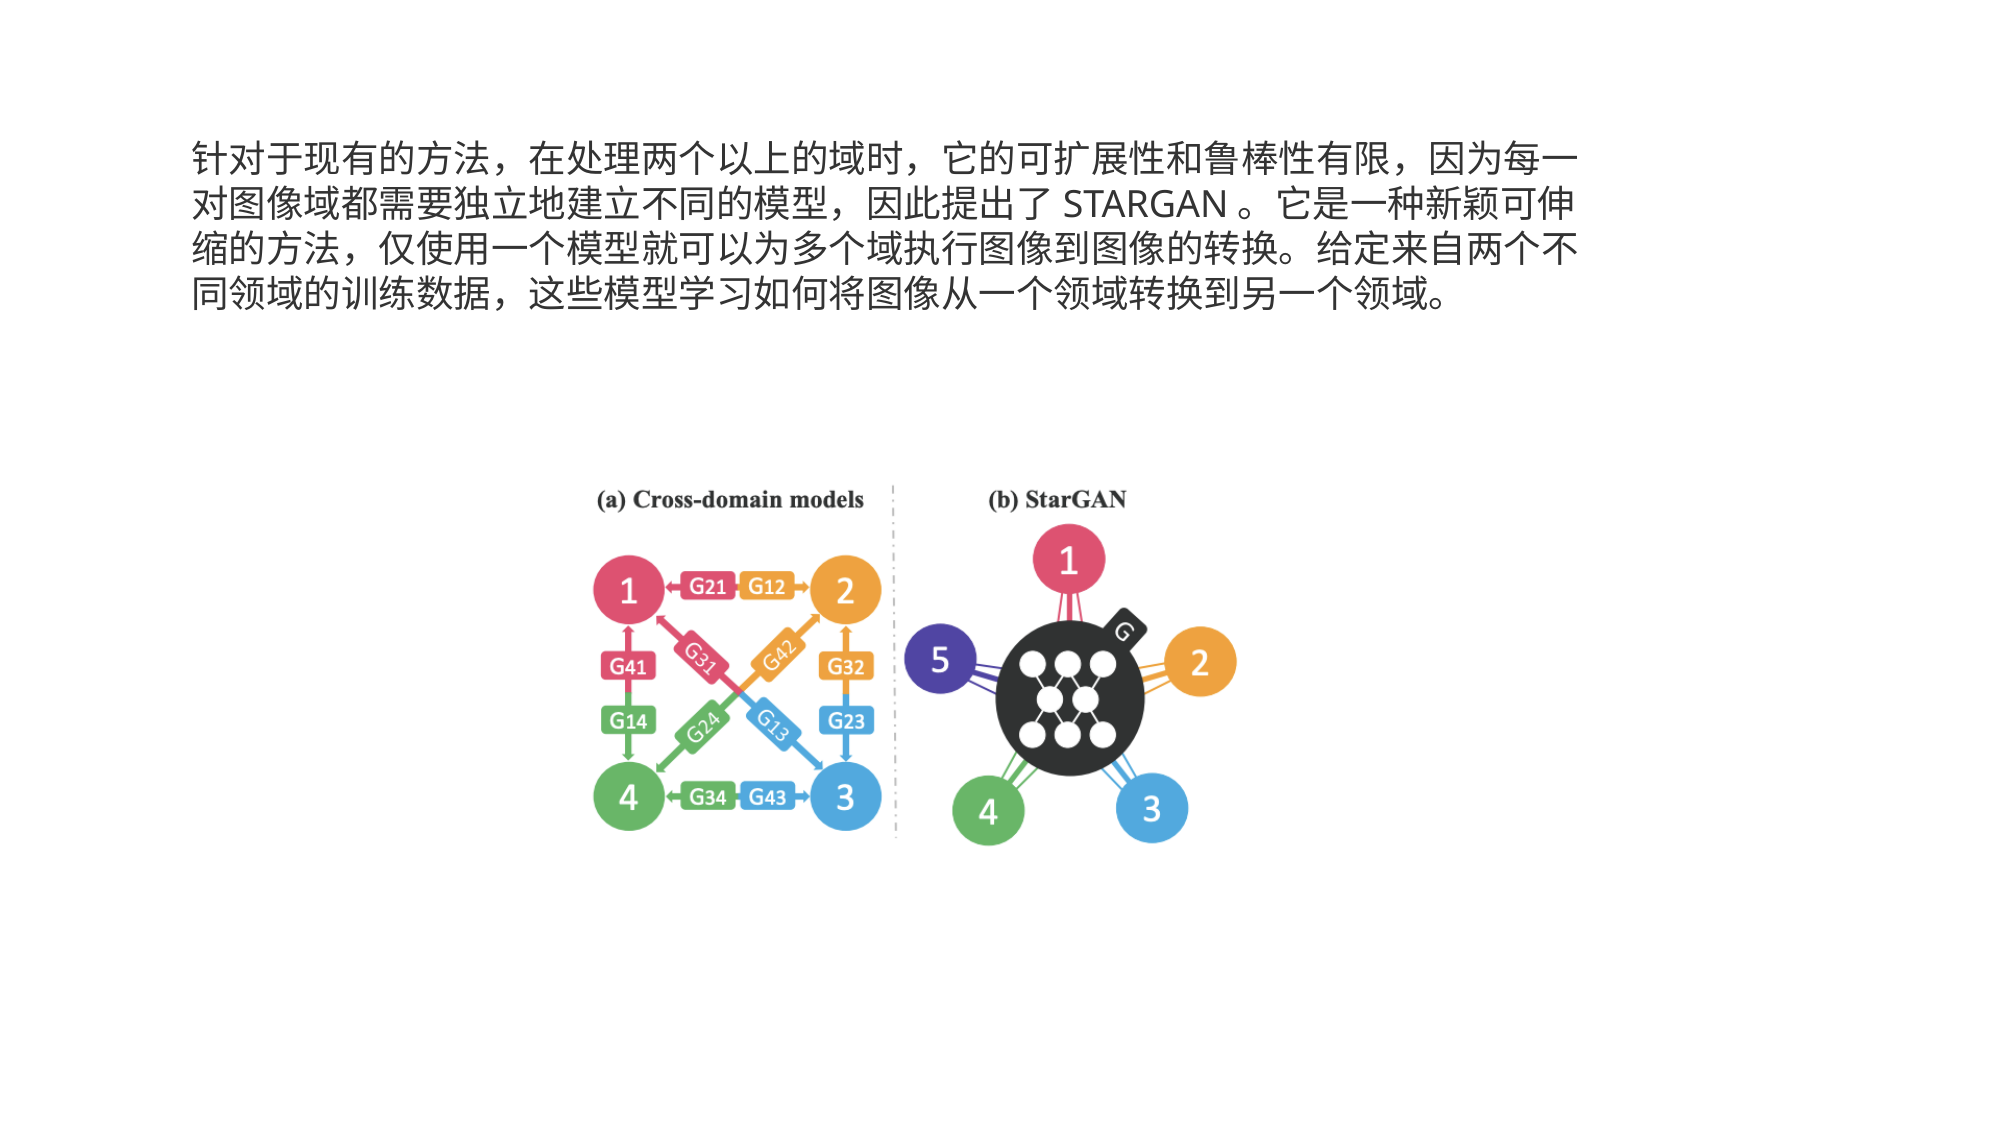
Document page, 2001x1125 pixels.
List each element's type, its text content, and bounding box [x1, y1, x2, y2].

text_box 针对于现有的方法，在处理两个以上的域时，它的可扩展性和鲁棒性有限，因为每一对图像域都需要独立地建立不同的模型，因此提出了STARGAN。它是一种新颖可伸缩的方法，仅使用一个模型就可以为多个域执行图像到图像的转换。给定来自两个不同领域的训练数据，这些模型学习如何将图像从一个领域转换到另一个领域。 [176, 128, 1615, 323]
picture [551, 447, 1283, 858]
